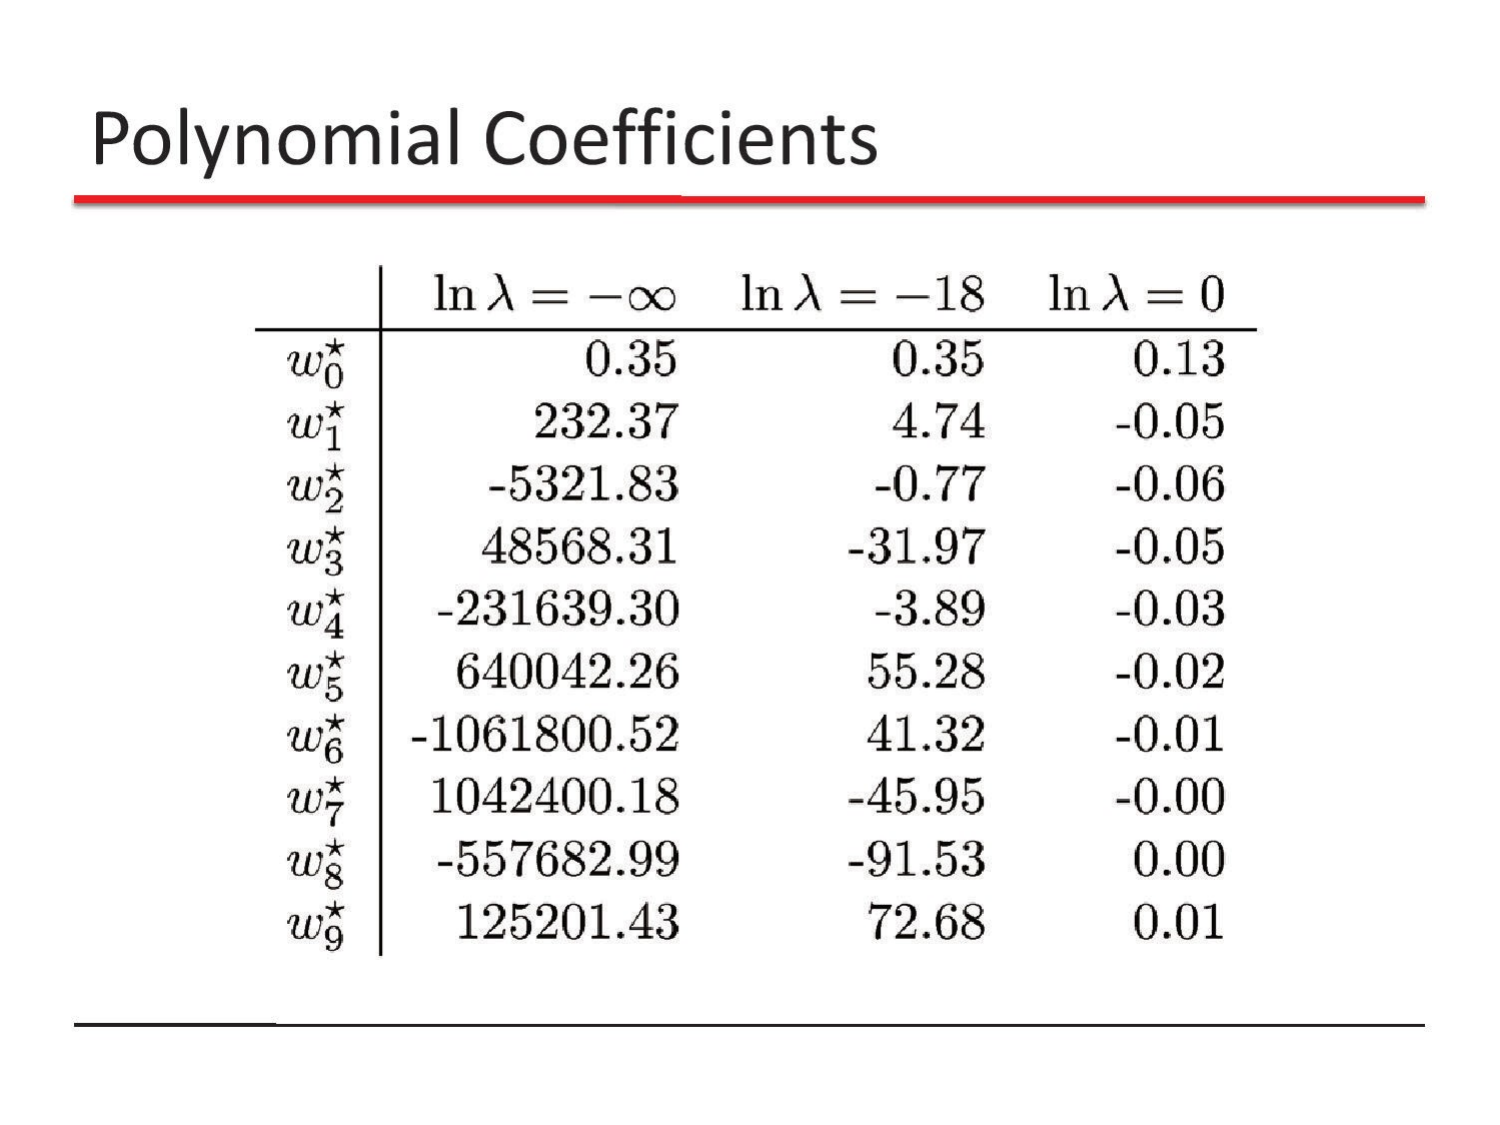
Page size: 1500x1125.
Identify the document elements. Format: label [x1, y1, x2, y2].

text_box [0, 0, 1500, 1125]
